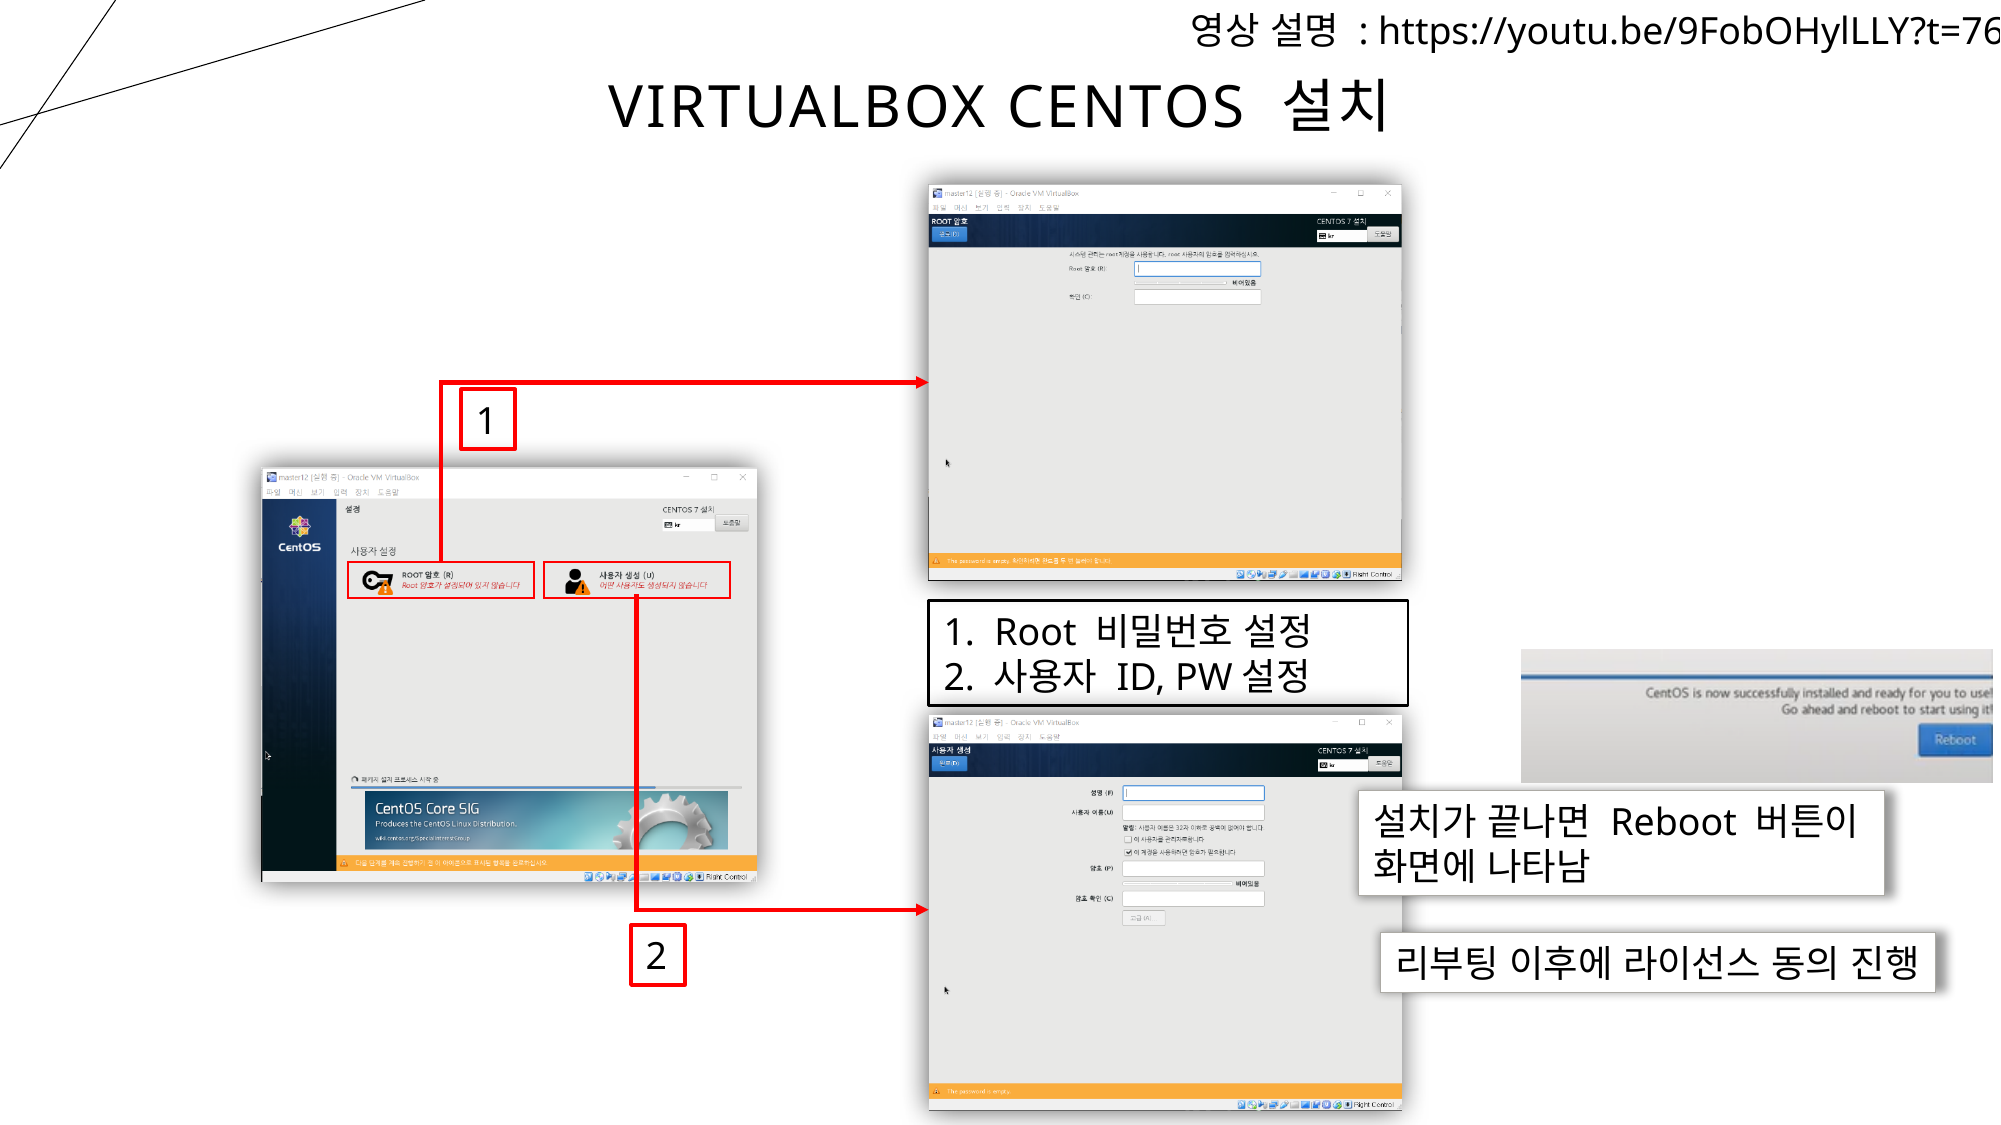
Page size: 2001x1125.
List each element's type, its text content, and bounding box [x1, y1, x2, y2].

picture [261, 467, 624, 882]
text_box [624, 605, 941, 899]
text_box 영상 설명 : https://youtu.be/9FobOHylLLY?t=769 [1175, 0, 2000, 60]
text_box 2 [630, 925, 685, 985]
text_box 리부팅 이후에 라이선스 동의 진행 [1402, 932, 1936, 993]
text_box 1 [461, 389, 516, 449]
picture [929, 715, 1402, 1112]
text_box 1. Root 비밀번호 설정 2. 사용자 ID, PW설정 [928, 600, 1408, 700]
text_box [594, 228, 775, 717]
title virtualBox Centos 설치 [137, 0, 1863, 218]
picture [928, 184, 1402, 581]
picture [1521, 649, 1993, 783]
text_box 설치가 끝나면 Reboot 버튼이 화면에 나타남 [1402, 790, 1885, 896]
